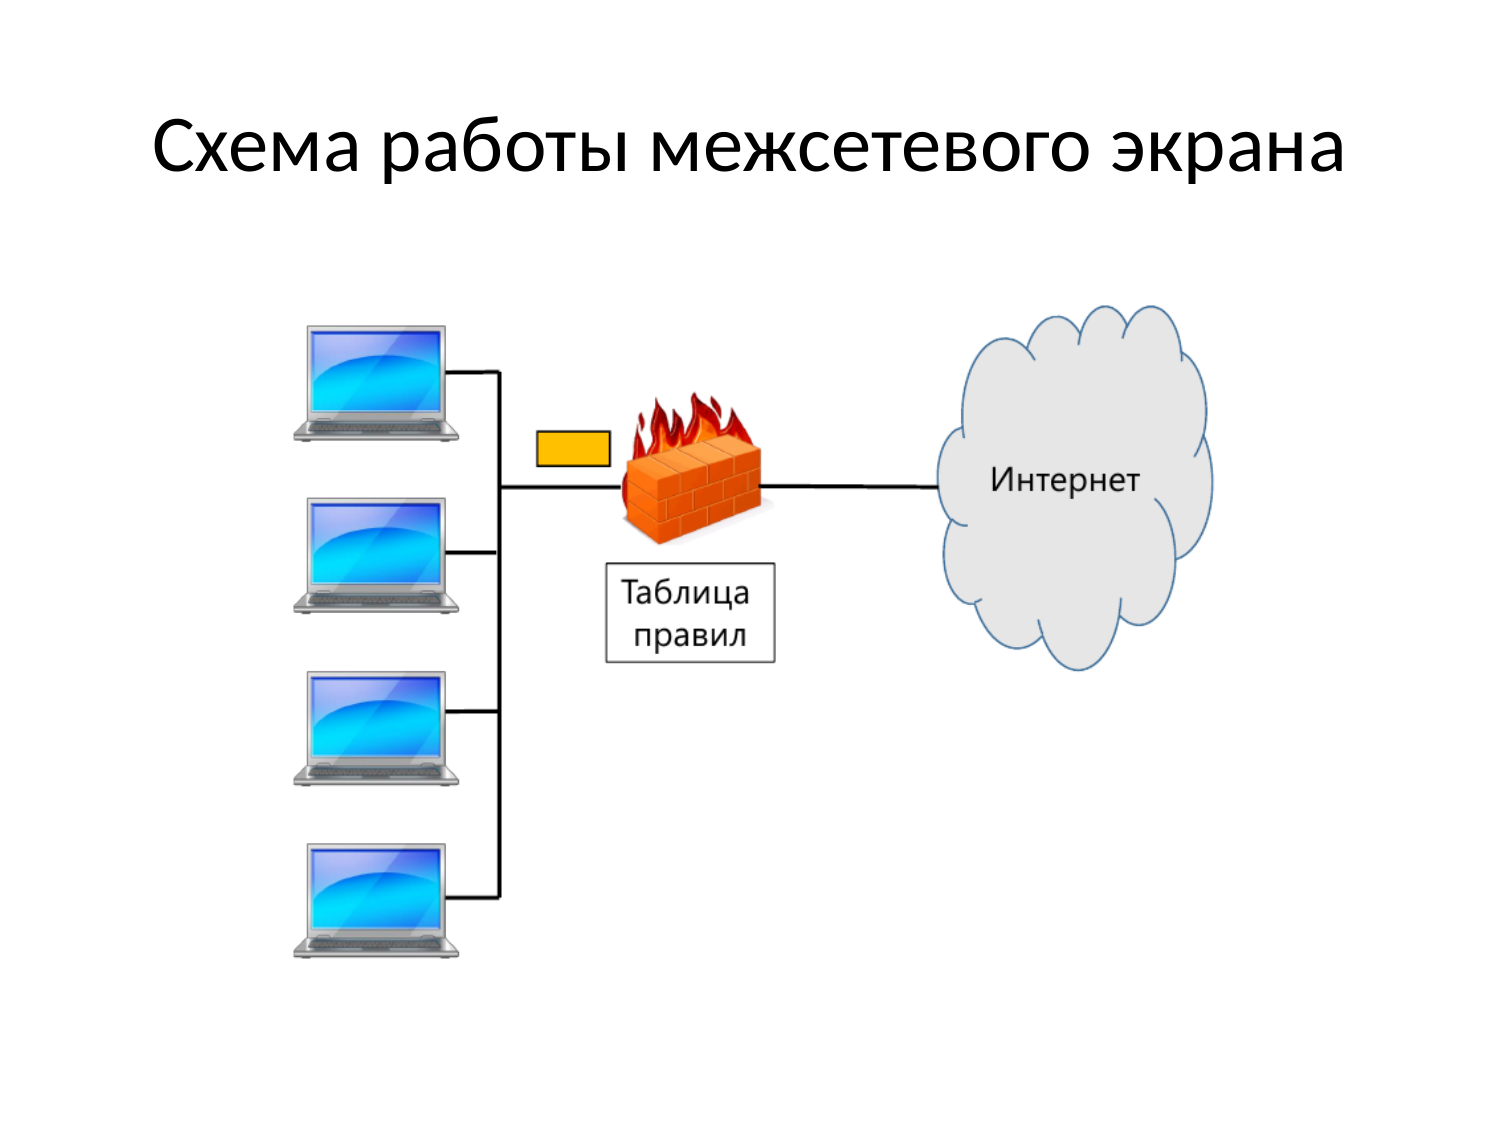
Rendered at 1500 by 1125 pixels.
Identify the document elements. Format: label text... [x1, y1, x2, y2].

title Схема работы межсетевого экрана [75, 45, 1425, 233]
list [250, 262, 1250, 1006]
